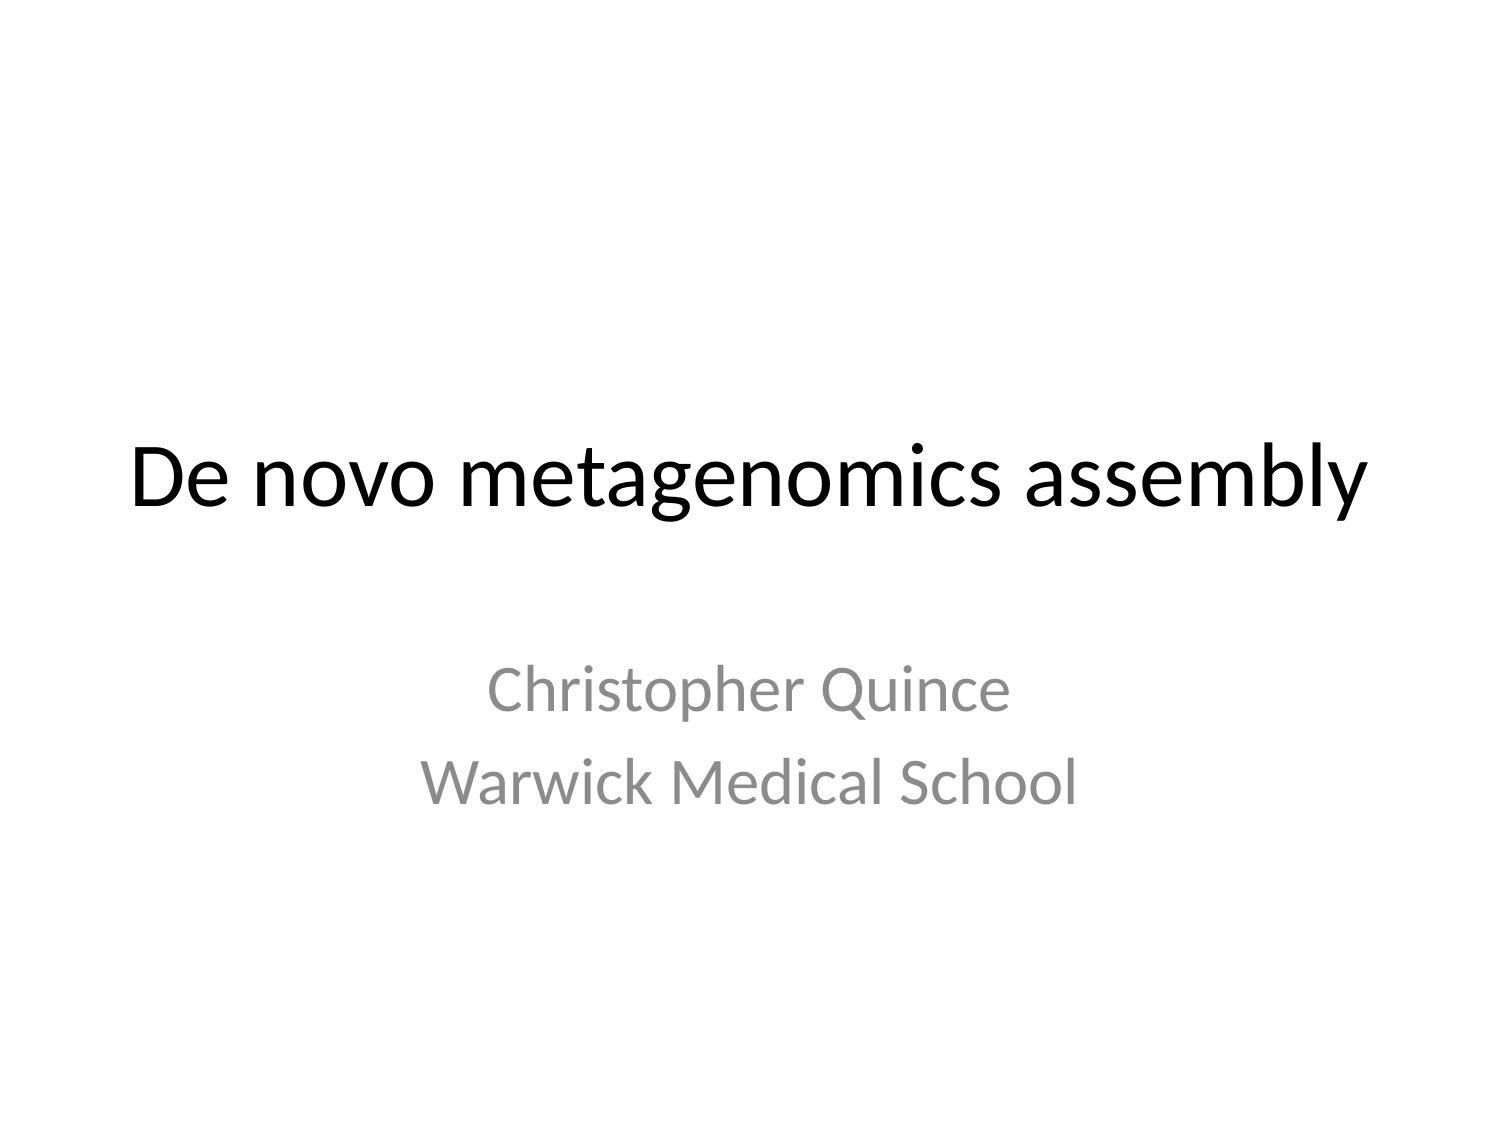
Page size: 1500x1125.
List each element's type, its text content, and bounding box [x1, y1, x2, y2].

title De novo metagenomics assembly [112, 349, 1388, 591]
subtitle Christopher Quince Warwick Medical School [225, 637, 1275, 925]
